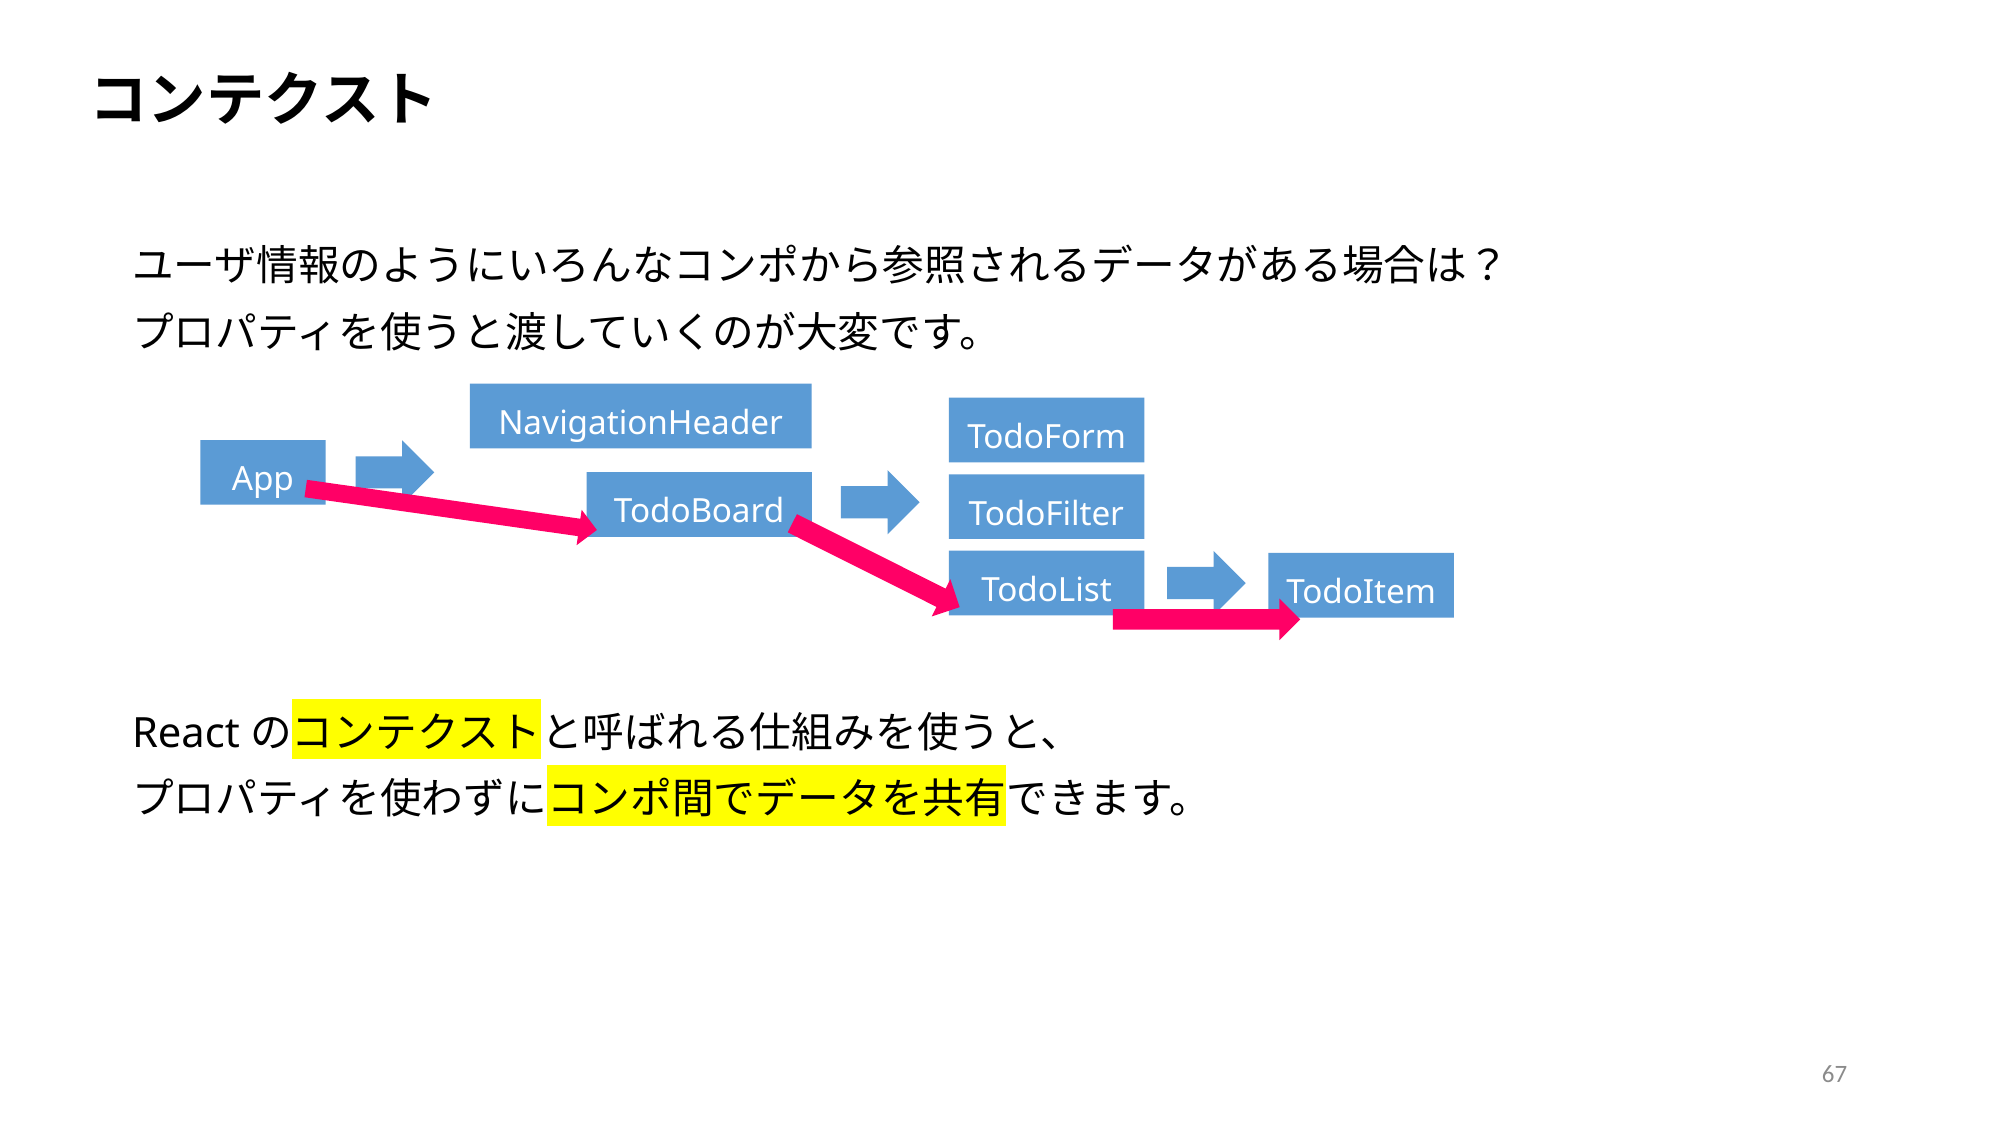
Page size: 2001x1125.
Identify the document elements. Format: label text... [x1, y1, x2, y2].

text_box TodoForm [948, 397, 1145, 463]
text_box App [200, 440, 326, 505]
text_box コンテクスト [74, 54, 1454, 140]
text_box [839, 467, 922, 537]
text_box TodoItem [1268, 552, 1454, 618]
text_box [1112, 598, 1301, 641]
text_box TodoList [948, 550, 1145, 616]
text_box ユーザ情報のようにいろんなコンポから参照されるデータがある場合は？ プロパティを使うと渡していくのが大変です。 Reactのコンテクストと呼ばれる仕組みを使うと、 プロパティを使わずにコンポ間でデータを共有できます。 [117, 214, 1904, 830]
text_box [354, 437, 436, 495]
text_box NavigationHeader [469, 383, 812, 449]
text_box TodoBoard [586, 472, 812, 537]
text_box TodoFilter [948, 474, 1145, 539]
slide_number 67 [1412, 1042, 1863, 1103]
text_box [304, 479, 597, 546]
text_box [787, 514, 960, 617]
text_box [1166, 548, 1248, 609]
